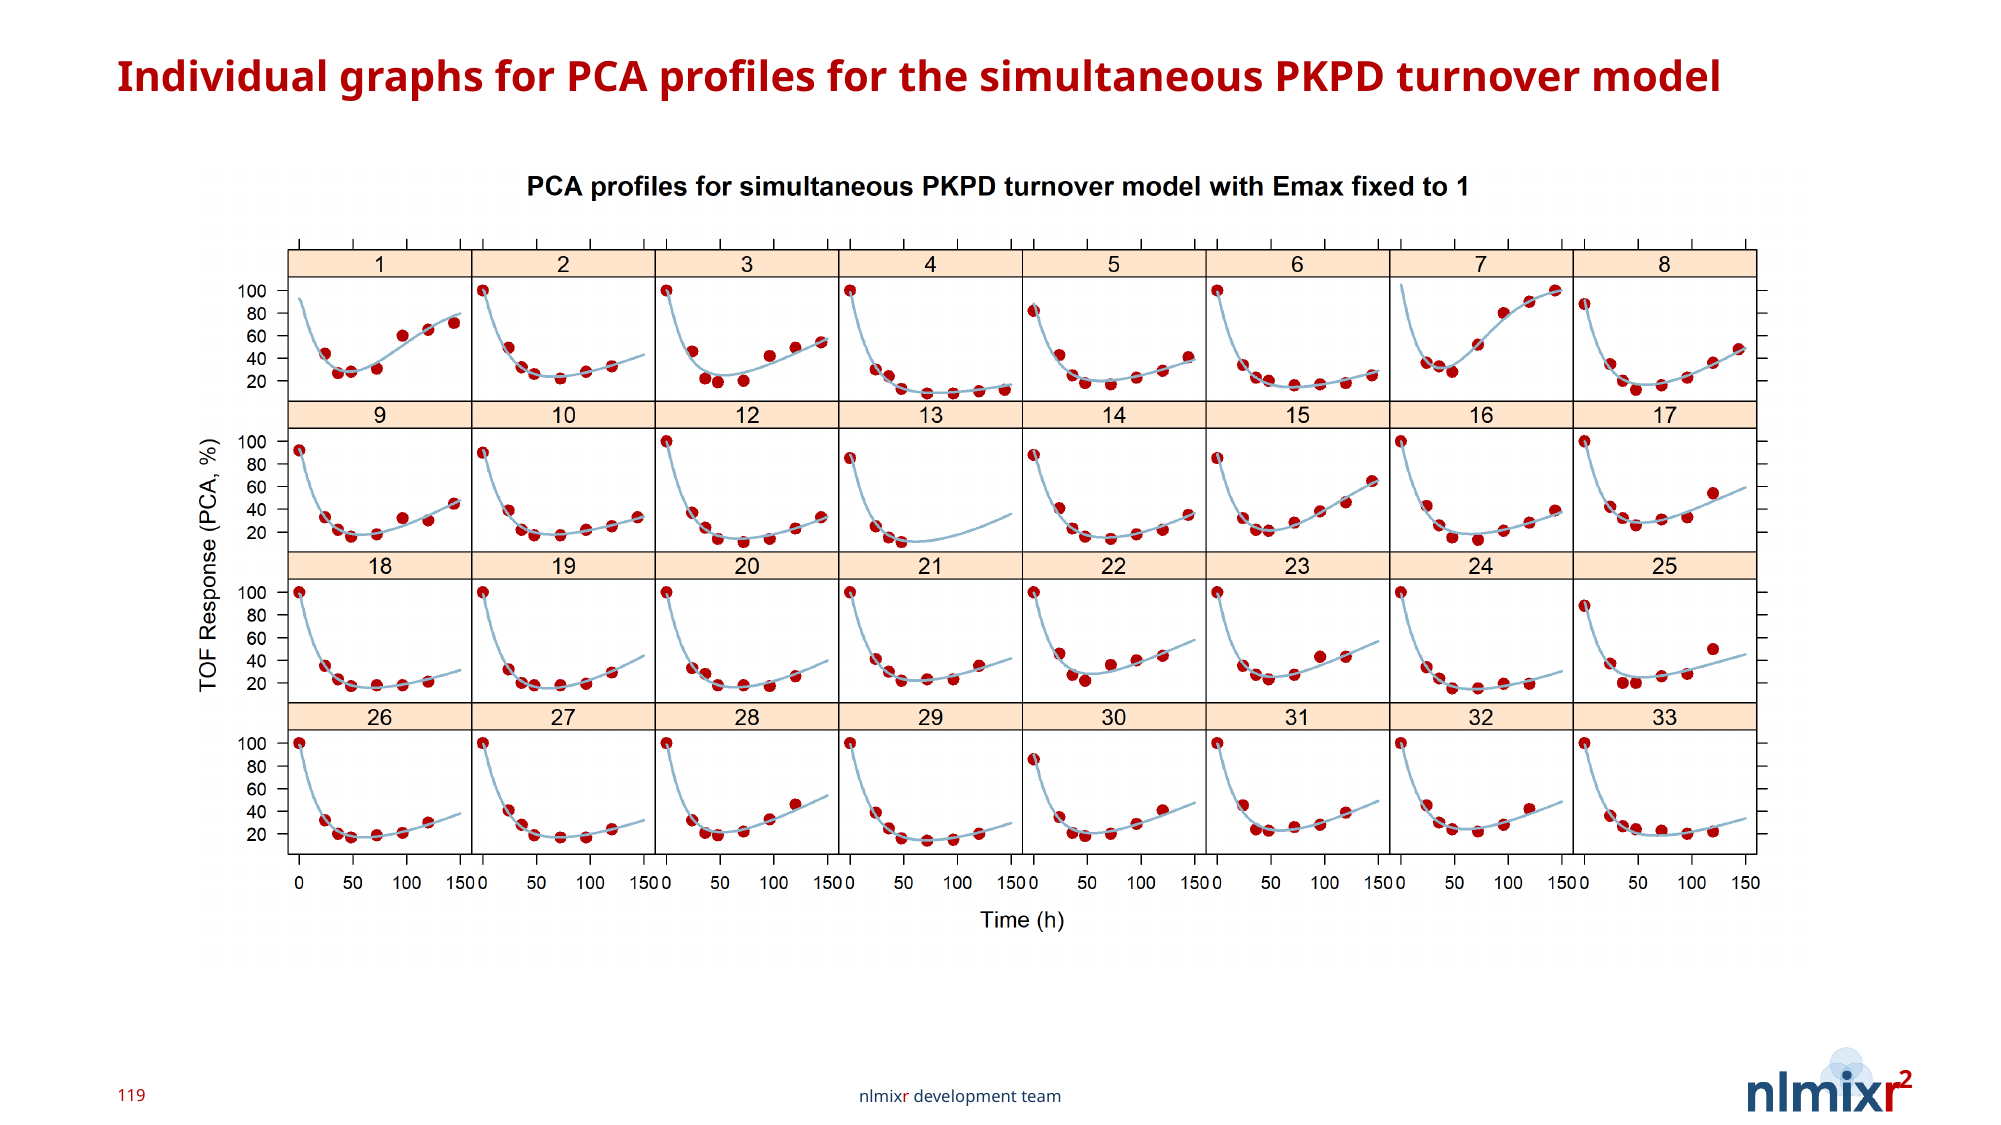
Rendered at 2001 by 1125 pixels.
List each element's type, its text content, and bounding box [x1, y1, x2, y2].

picture [1738, 1036, 1910, 1123]
title Individual graphs for PCA profiles for the simultaneous PKPD turnover model [102, 18, 1898, 181]
footer nlmixr development team [354, 1076, 1567, 1115]
slide_number 119 [102, 1076, 276, 1115]
picture [187, 164, 1811, 978]
